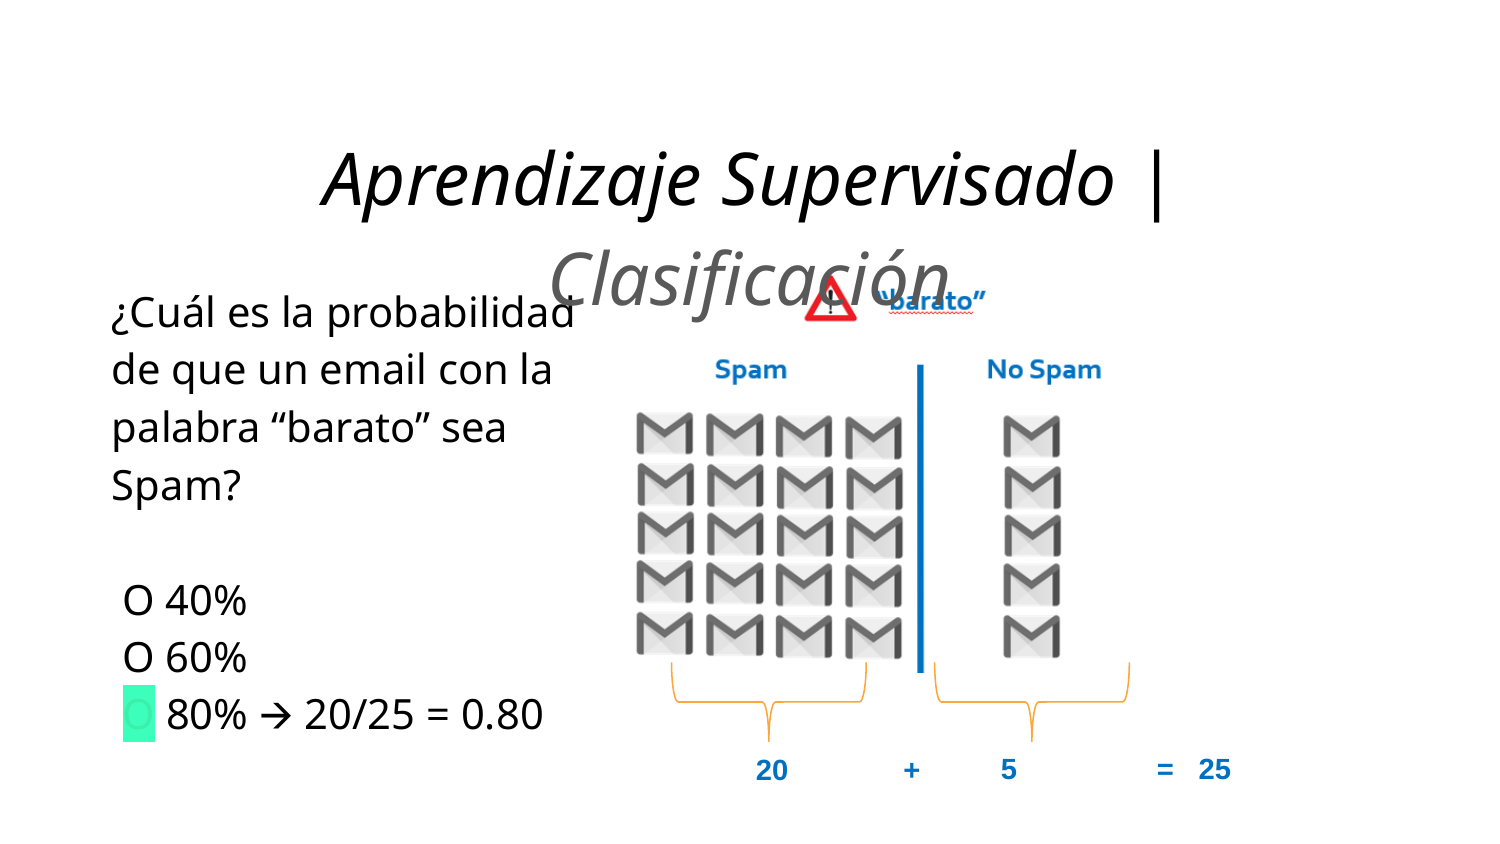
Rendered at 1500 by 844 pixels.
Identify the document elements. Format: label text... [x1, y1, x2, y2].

picture [602, 238, 1126, 673]
text_box [935, 676, 1129, 742]
text_box 20 + [740, 743, 1491, 794]
text_box ¿Cuál es la probabilidad de que un email con la palabra “barato” sea Spam? O 40% O 60% O 80% 🡪 20/25 = 0.80 [21, 270, 622, 746]
text_box Aprendizaje Supervisado | Clasificación [106, 104, 1394, 219]
text_box [672, 681, 866, 742]
text_box 5 = 25 [985, 742, 1500, 793]
